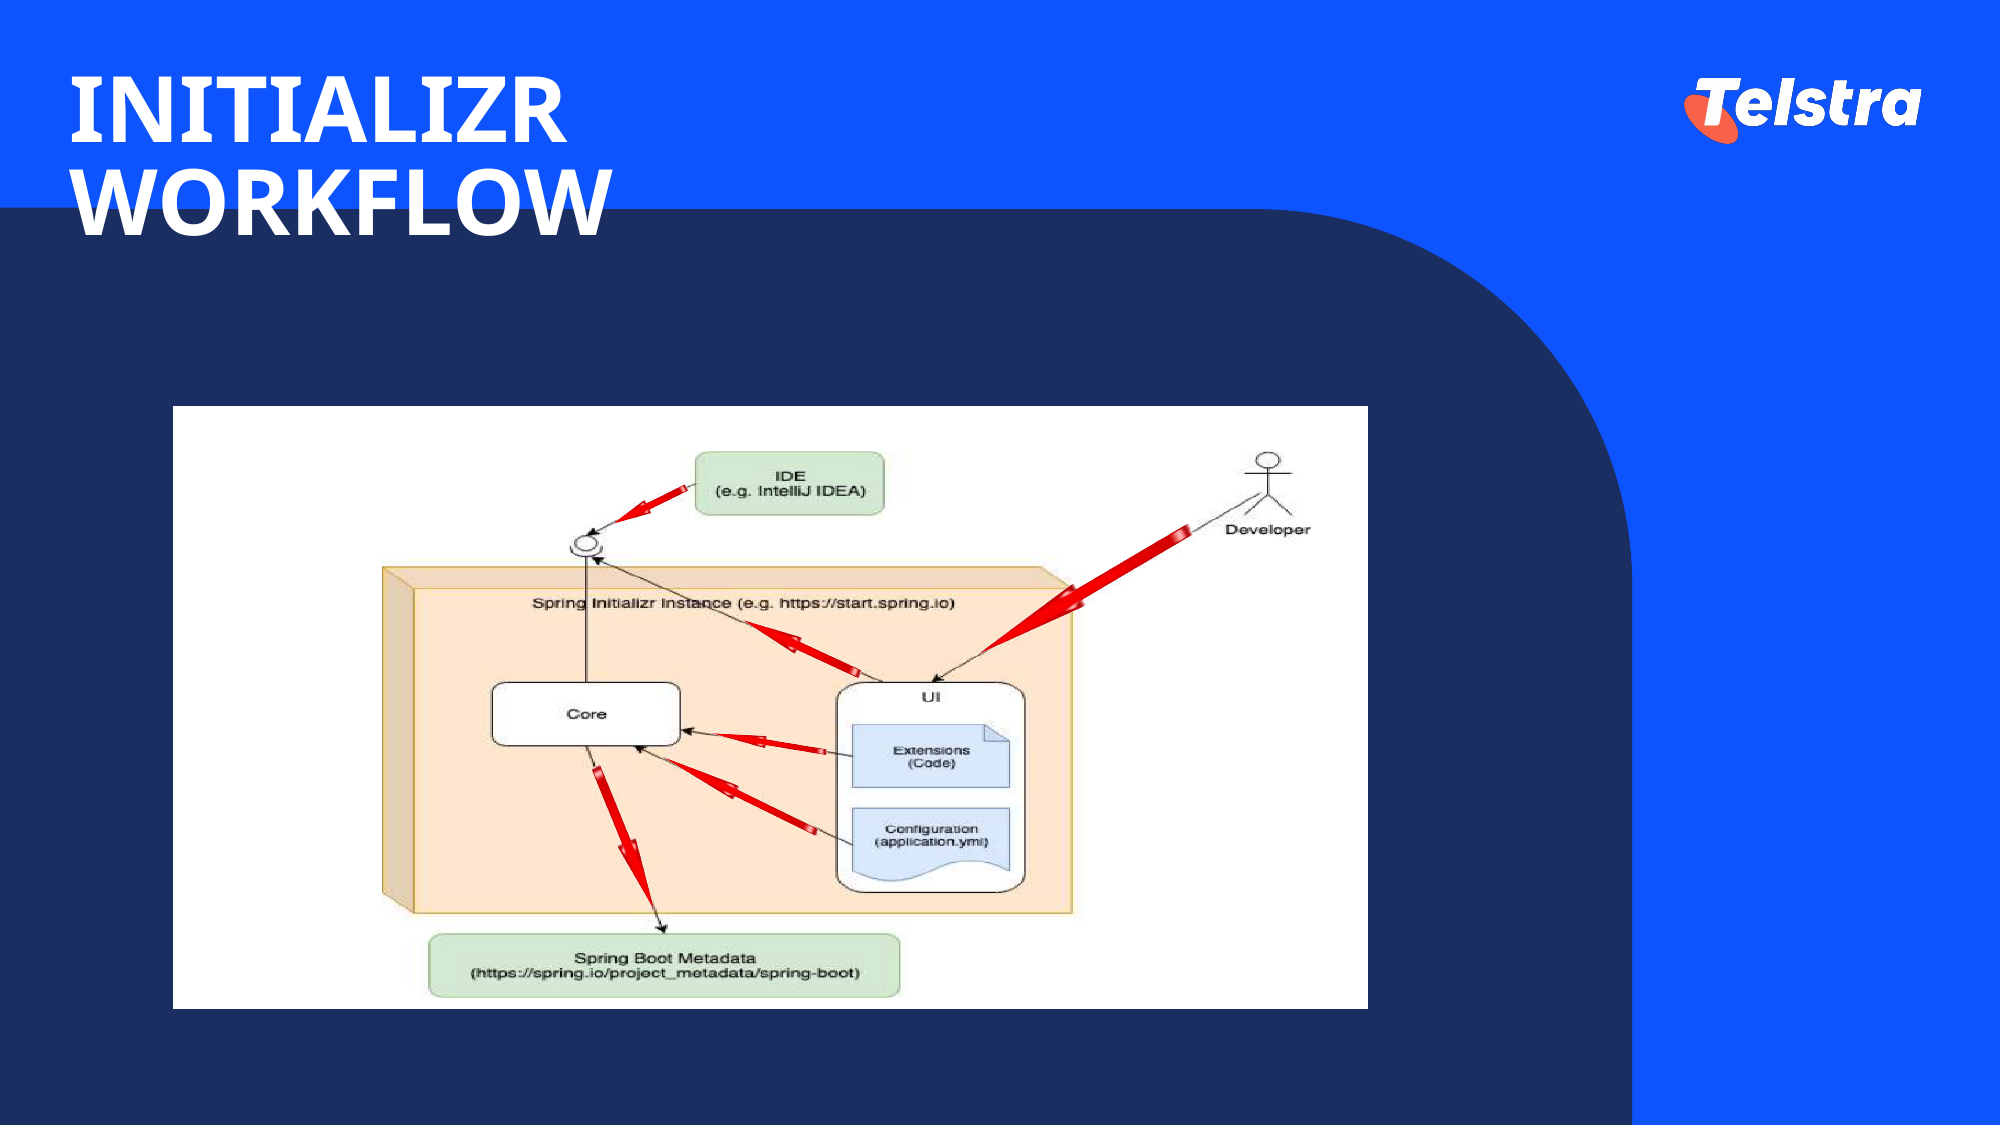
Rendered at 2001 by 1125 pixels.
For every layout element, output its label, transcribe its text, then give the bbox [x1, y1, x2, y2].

picture [1684, 78, 1922, 144]
picture [173, 406, 1368, 1009]
list INITIALIZR WORKFLOW [69, 67, 1129, 163]
